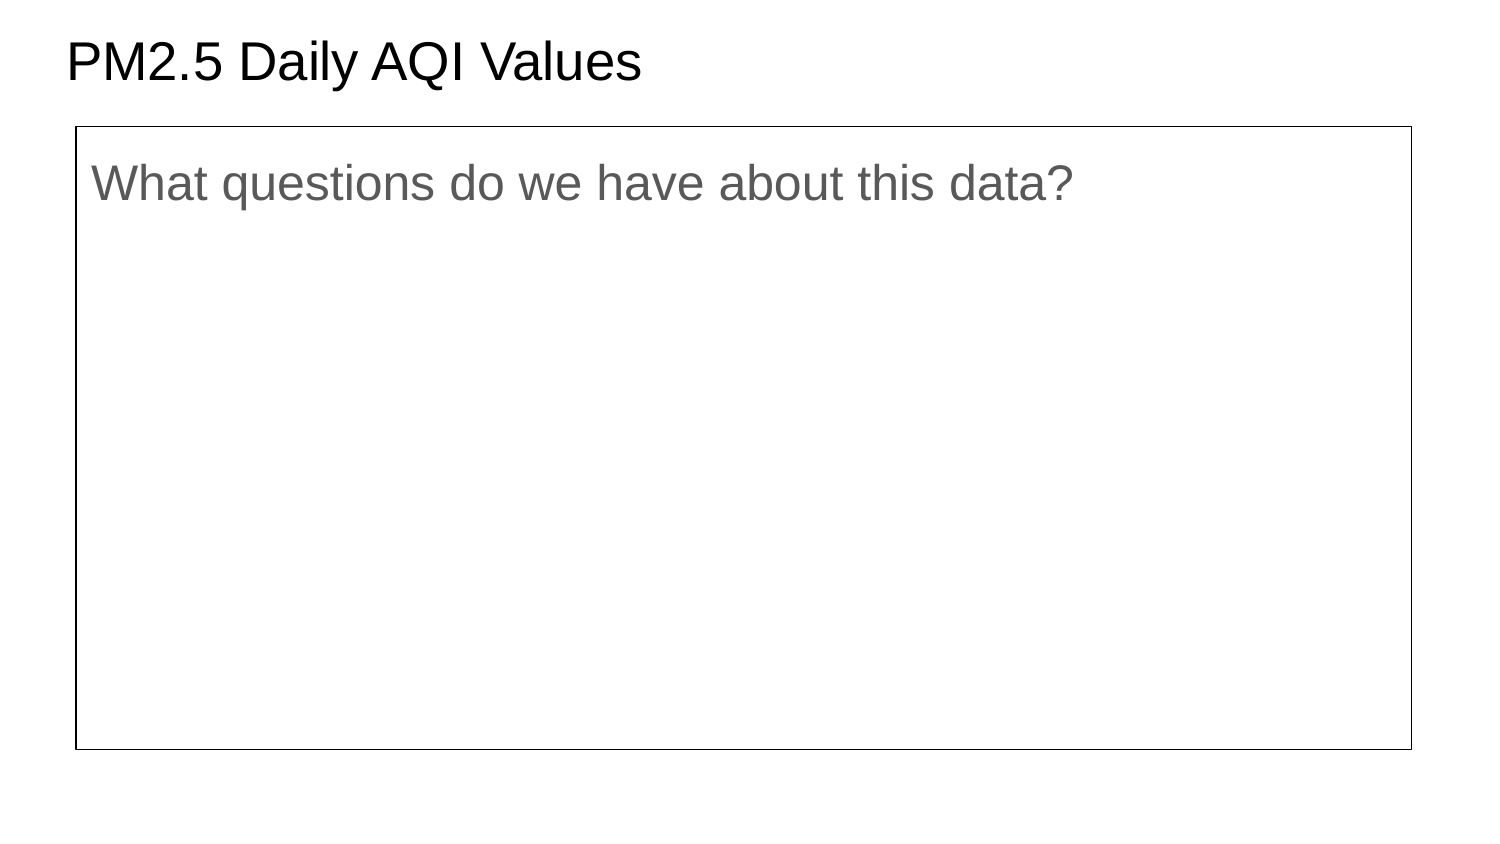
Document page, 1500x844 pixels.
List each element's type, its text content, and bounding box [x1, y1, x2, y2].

title PM2.5 Daily AQI Values [51, 10, 1449, 105]
list What questions do we have about this data? [76, 126, 1412, 750]
